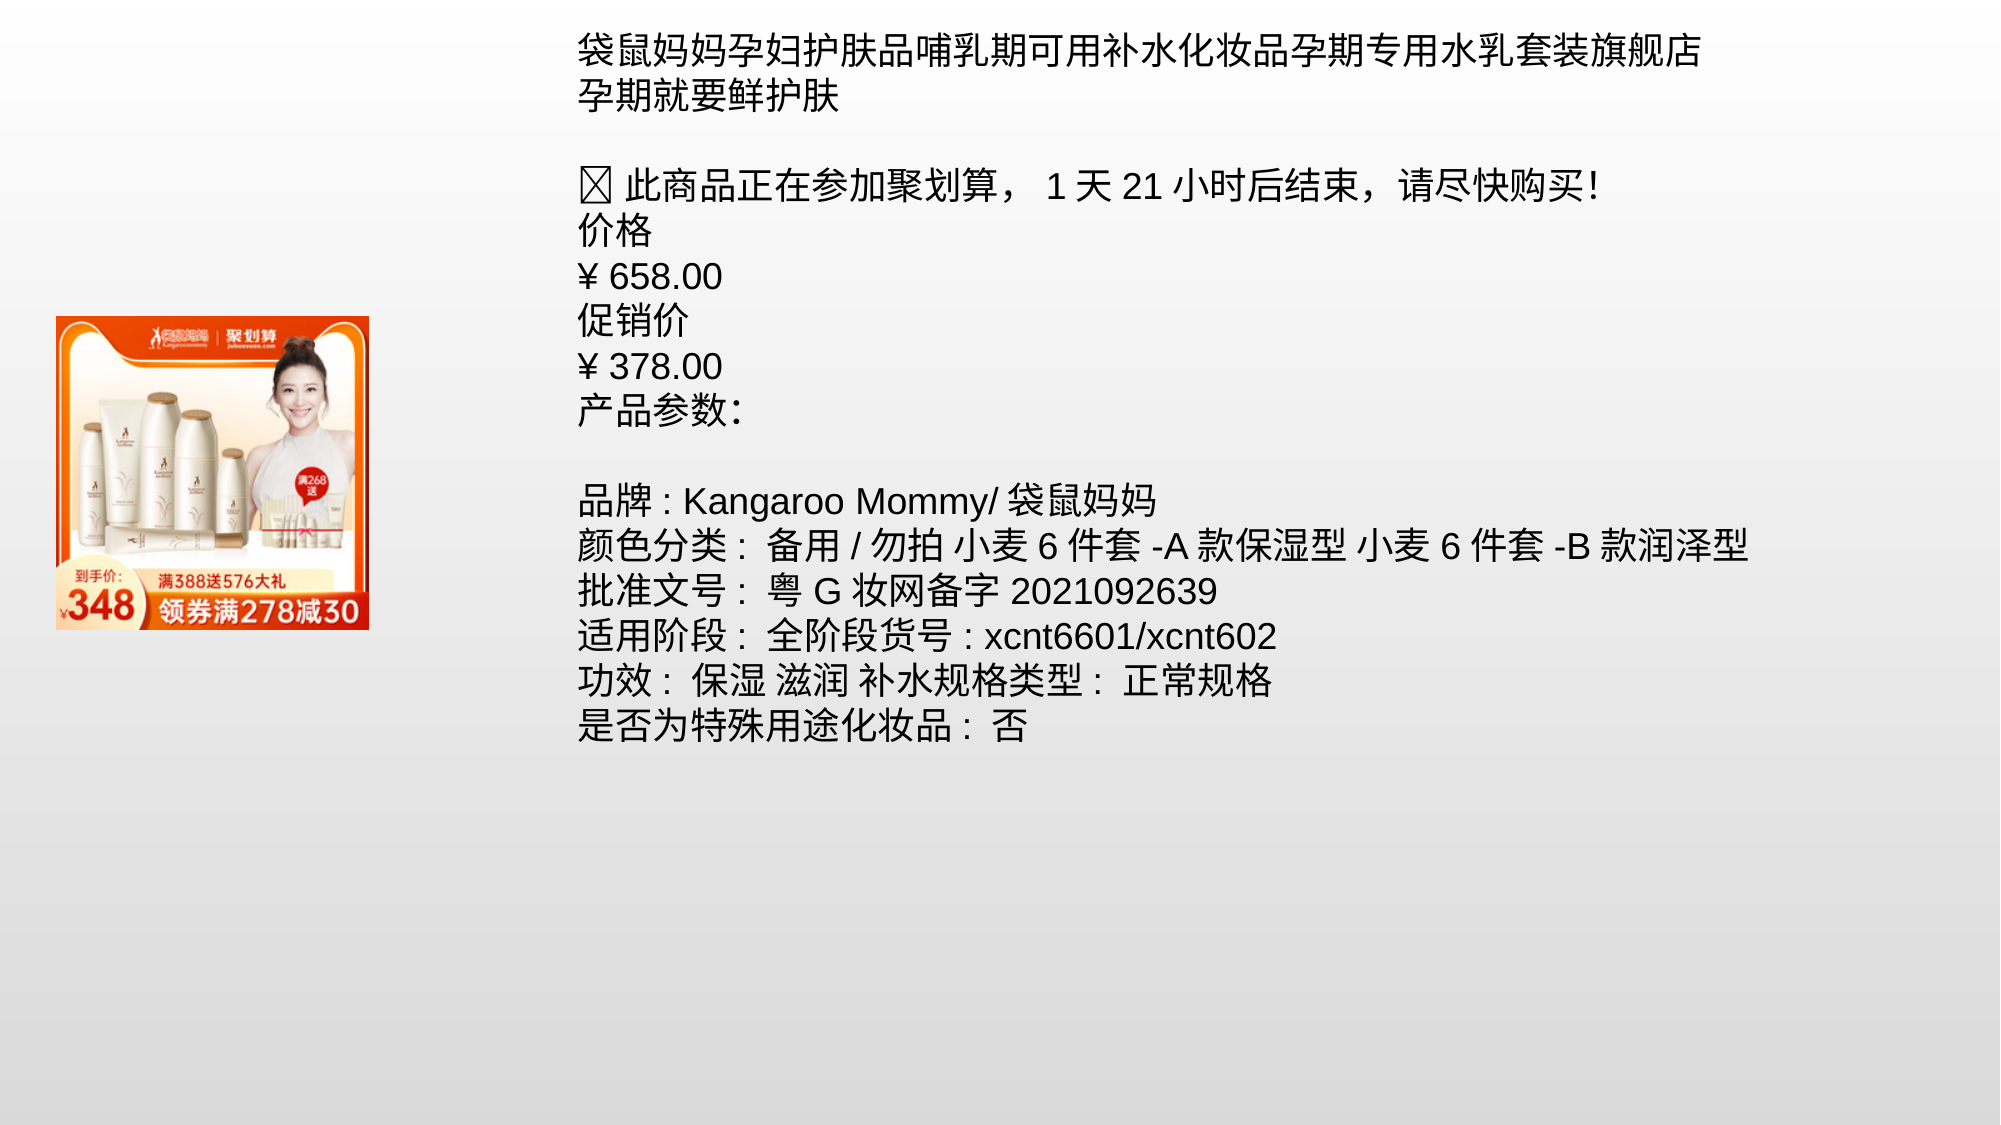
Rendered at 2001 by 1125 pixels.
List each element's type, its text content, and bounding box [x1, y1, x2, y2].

text_box 袋鼠妈妈孕妇护肤品哺乳期可用补水化妆品孕期专用水乳套装旗舰店 孕期就要鲜护肤 此商品正在参加聚划算，1天21小时后结束，请尽快购买！ 价格 ¥ 658.00 促销价 ¥ 378.00 产品参数： 品牌: Kangaroo Mommy/袋鼠妈妈 颜色分类: 备用/勿拍 小麦6件套-A款保湿型 小麦6件套-B款润泽型 批准文号: 粤G妆网备字2021092639 适用阶段: 全阶段货号: xcnt6601/xcnt602 功效: 保湿 滋润 补水规格类型: 正常规格 是否为特殊用途化妆品: 否 [563, 19, 1954, 755]
picture [56, 316, 369, 630]
